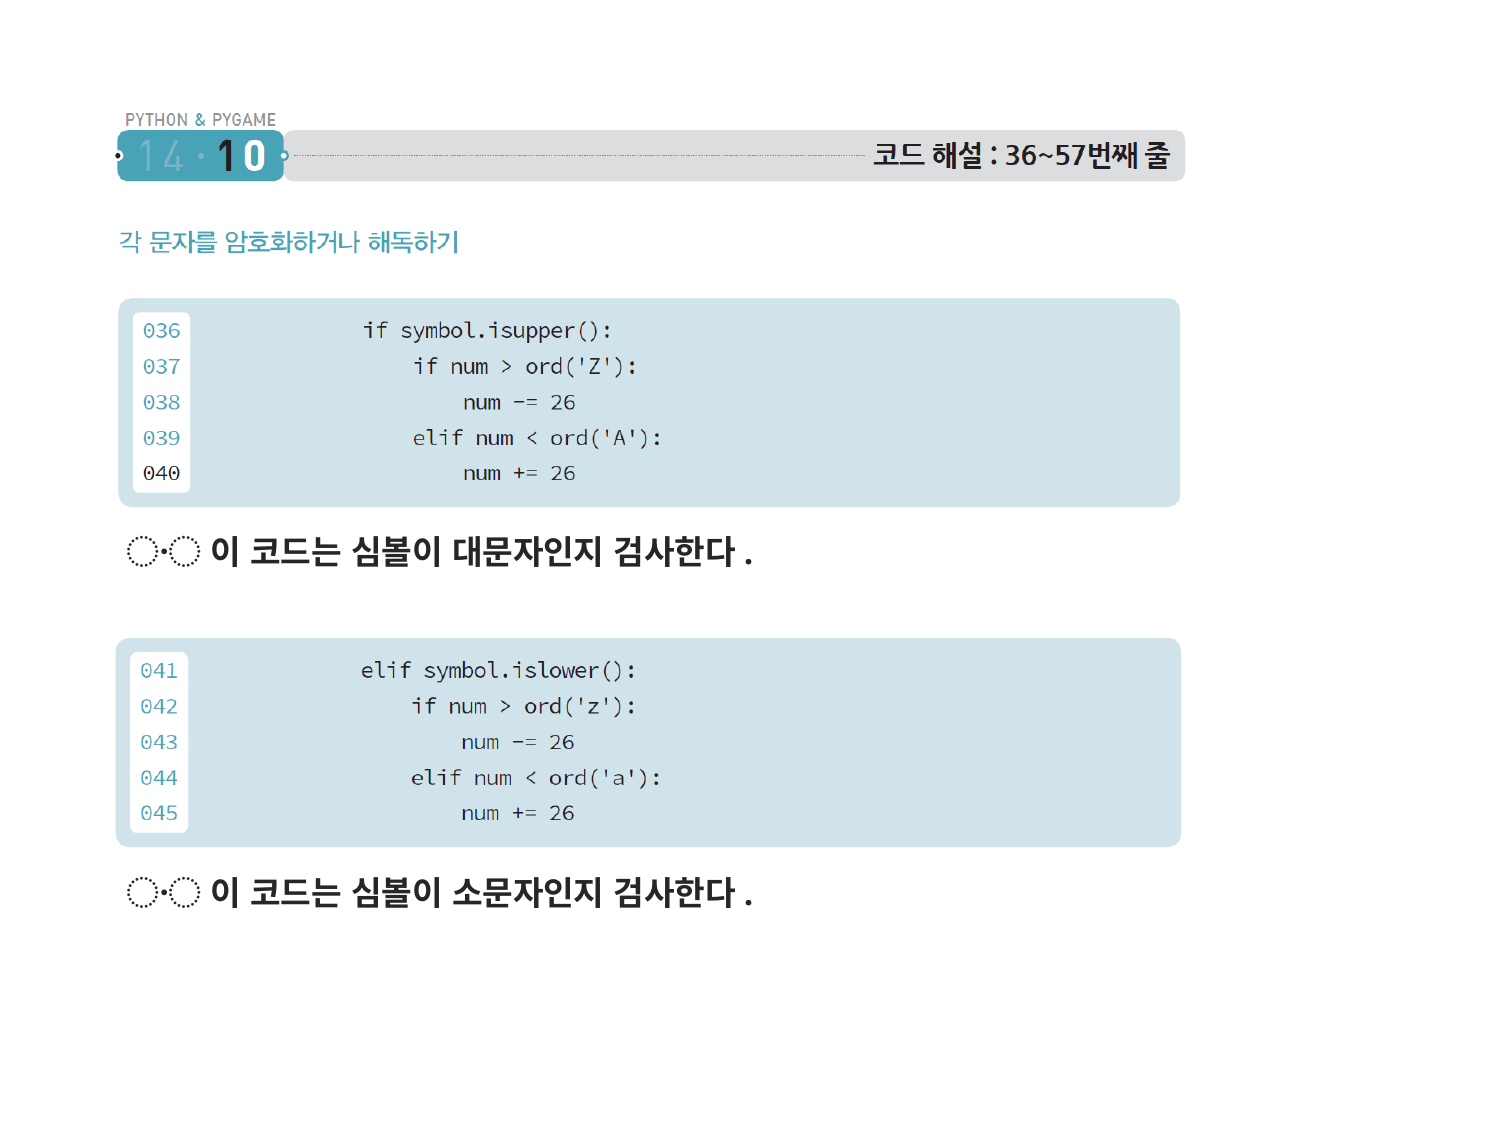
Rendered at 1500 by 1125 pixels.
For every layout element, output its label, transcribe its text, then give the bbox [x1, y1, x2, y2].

picture [111, 225, 1184, 510]
picture [111, 107, 1188, 184]
picture [111, 634, 1184, 851]
text_box 〮 이 코드는 심볼이 소문자인지 검사한다. [112, 865, 1353, 920]
text_box 〮 이 코드는 심볼이 대문자인지 검사한다. [112, 524, 1353, 579]
